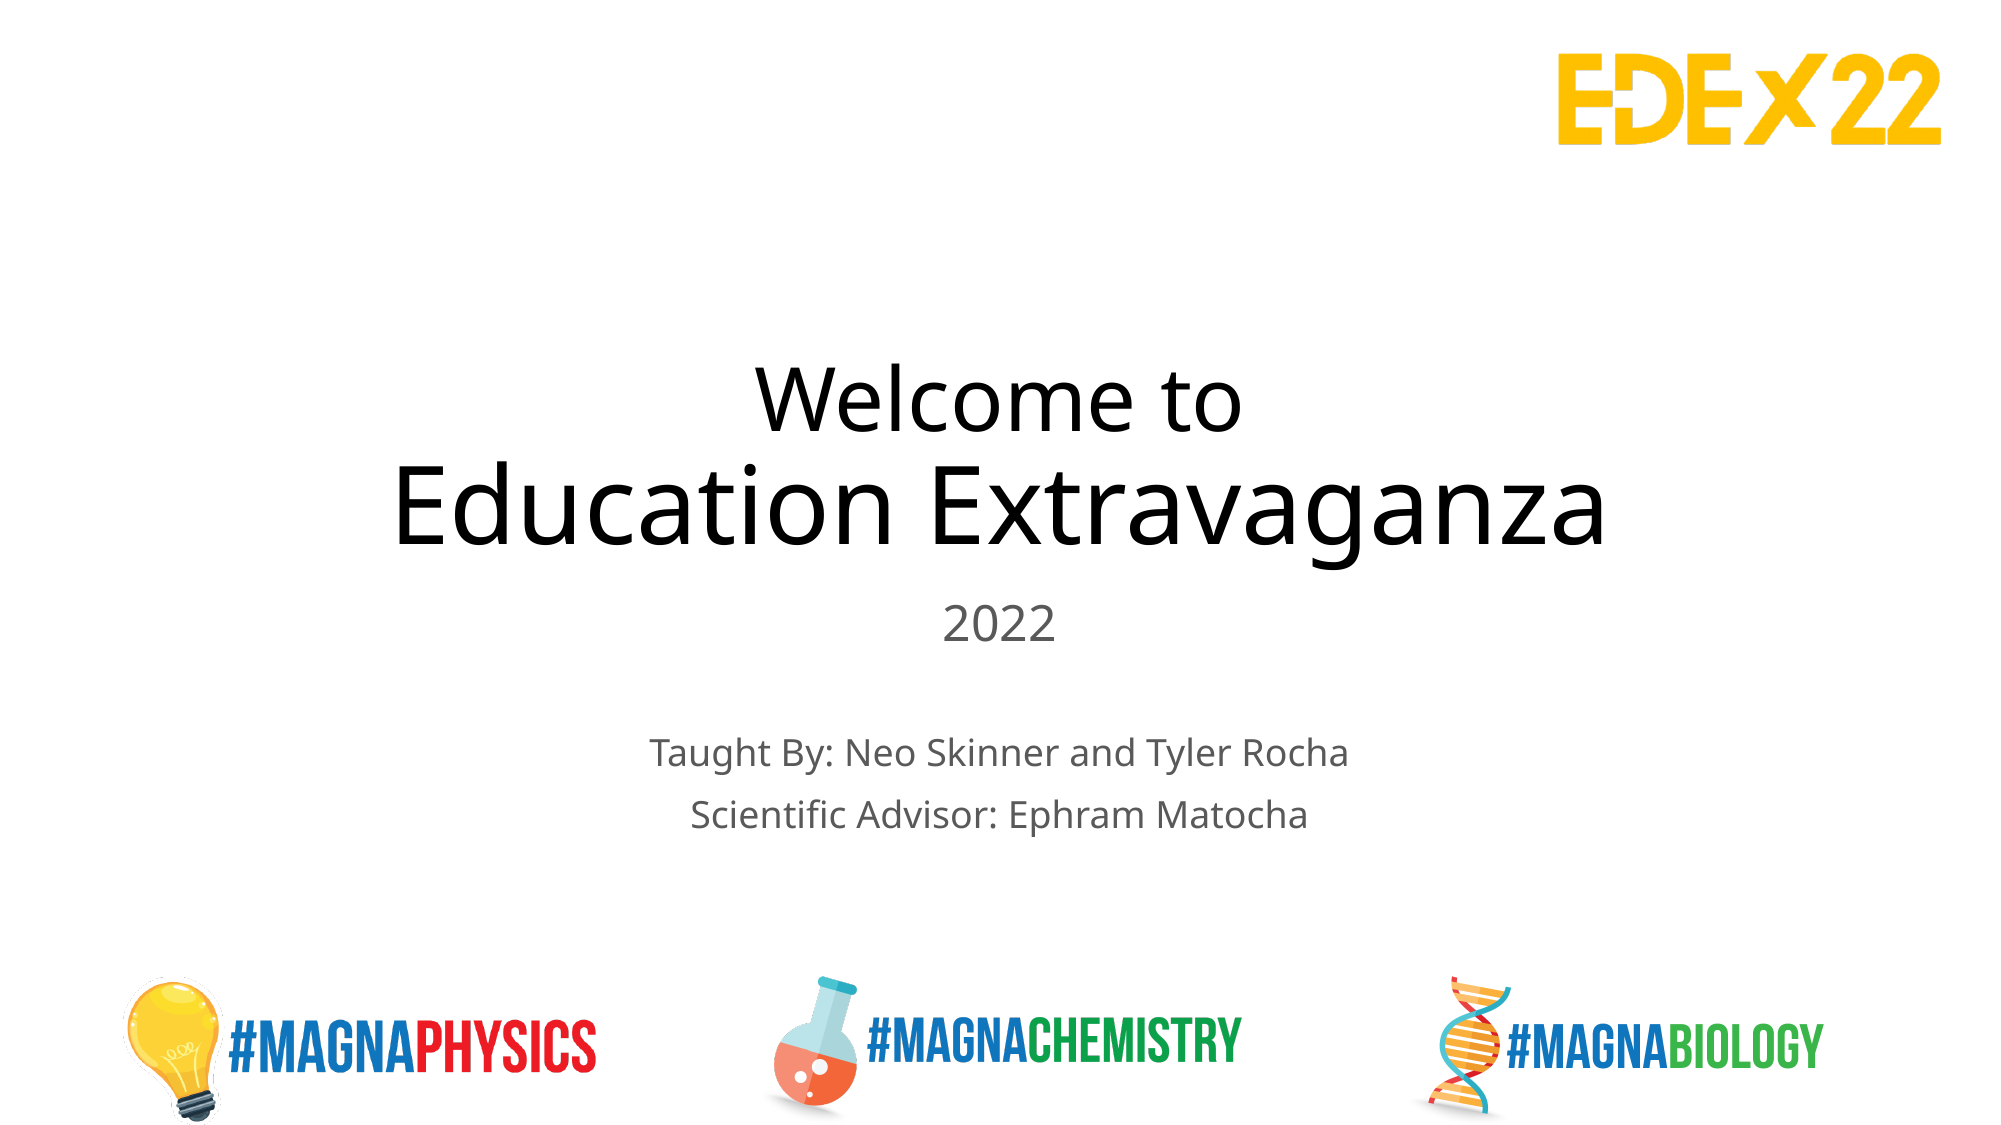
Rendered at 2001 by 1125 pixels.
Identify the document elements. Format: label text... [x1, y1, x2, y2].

subtitle 2022 Taught By: Neo Skinner and Tyler Rocha Scientific Advisor: Ephram Matocha [249, 590, 1750, 847]
picture [1554, 47, 1944, 148]
picture [122, 976, 596, 1125]
picture [758, 976, 1242, 1125]
picture [1404, 976, 1824, 1125]
title Welcome to Education Extravaganza [249, 346, 1750, 576]
